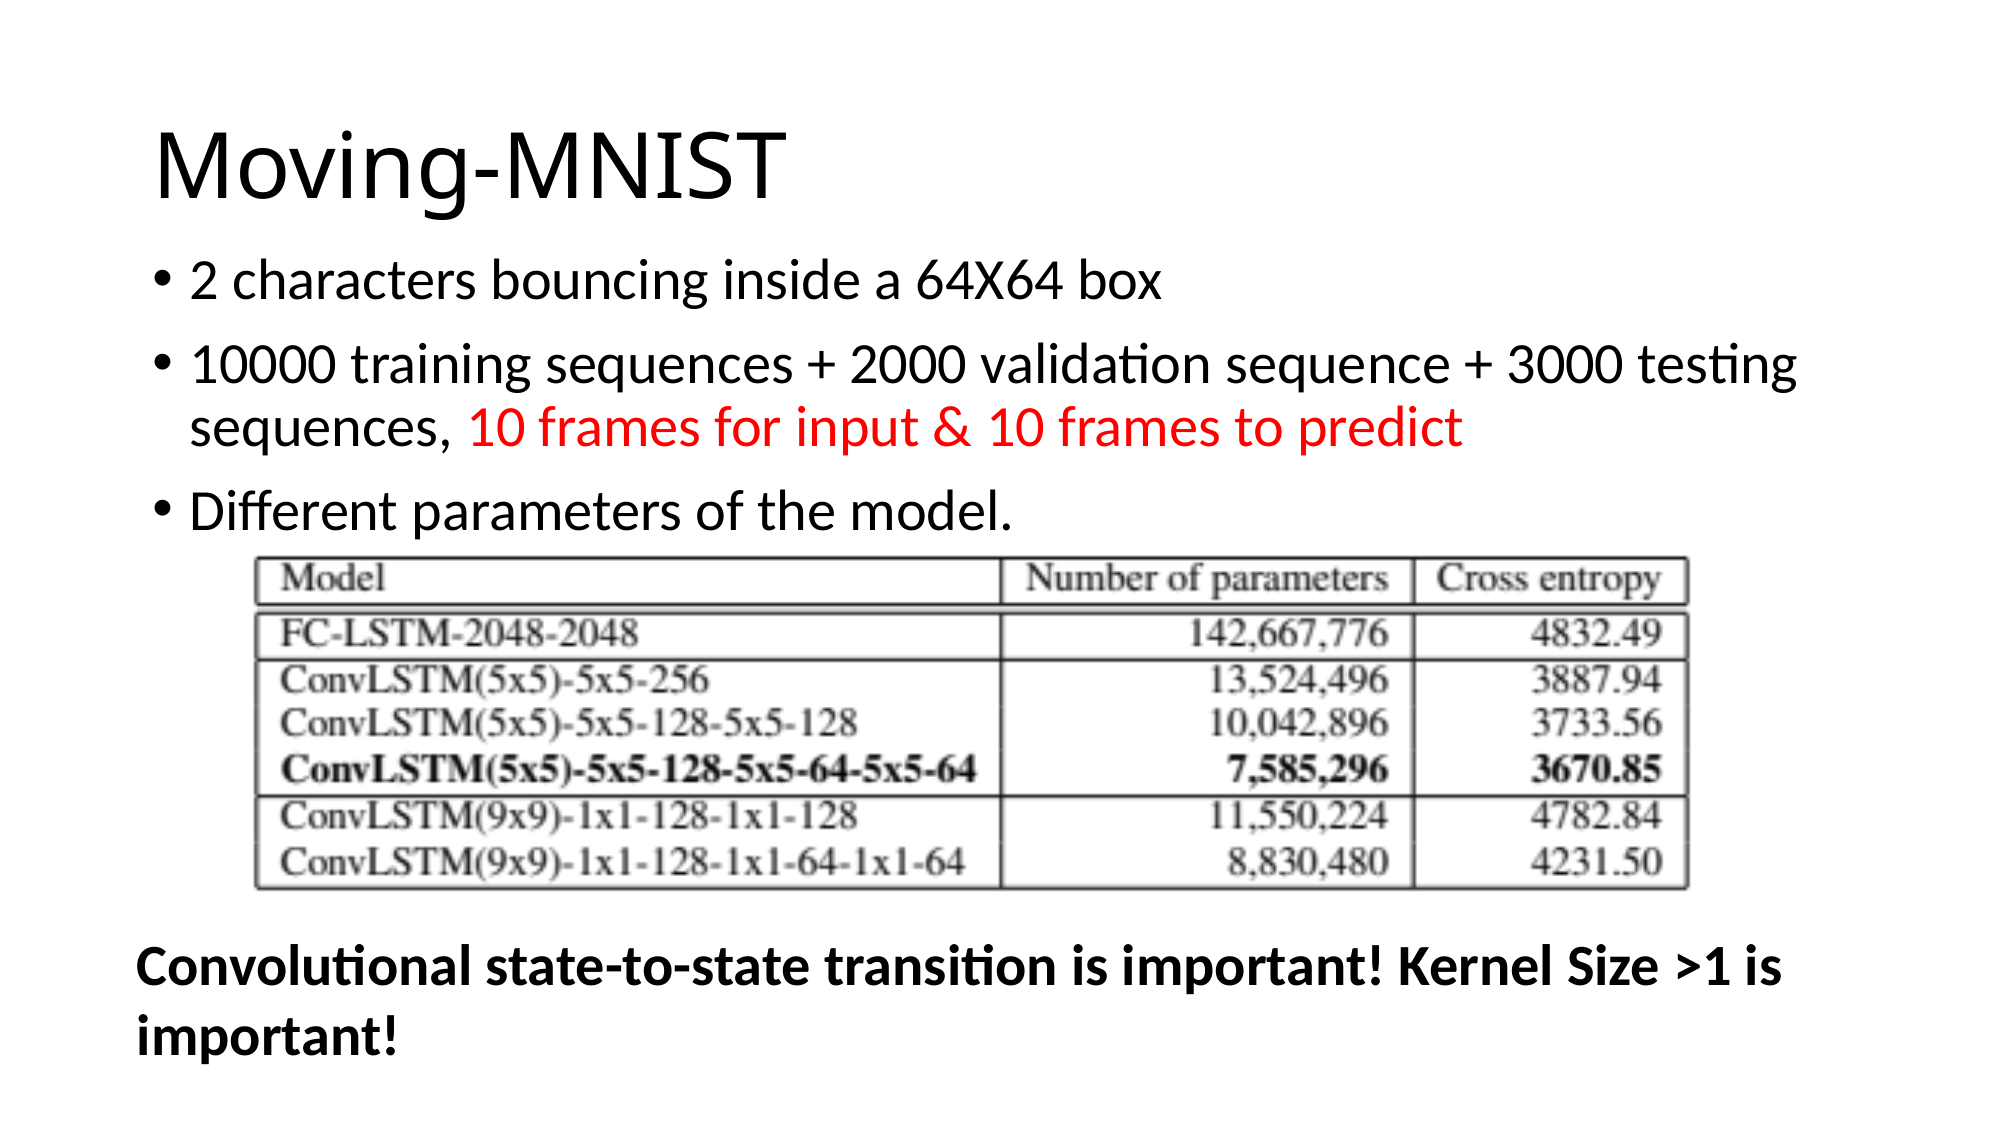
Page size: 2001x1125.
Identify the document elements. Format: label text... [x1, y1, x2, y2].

list 2 characters bouncing inside a 64X64 box 10000 training sequences + 2000 validation sequence + 3000 testing sequences, 10 frames for input & 10 frames to predict Different parameters of the model. [137, 241, 1863, 919]
text_box Convolutional state-to-state transition is important! Kernel Size >1 is important! [122, 919, 1942, 1075]
title Moving-MNIST [137, 59, 1863, 241]
picture [243, 539, 1709, 907]
